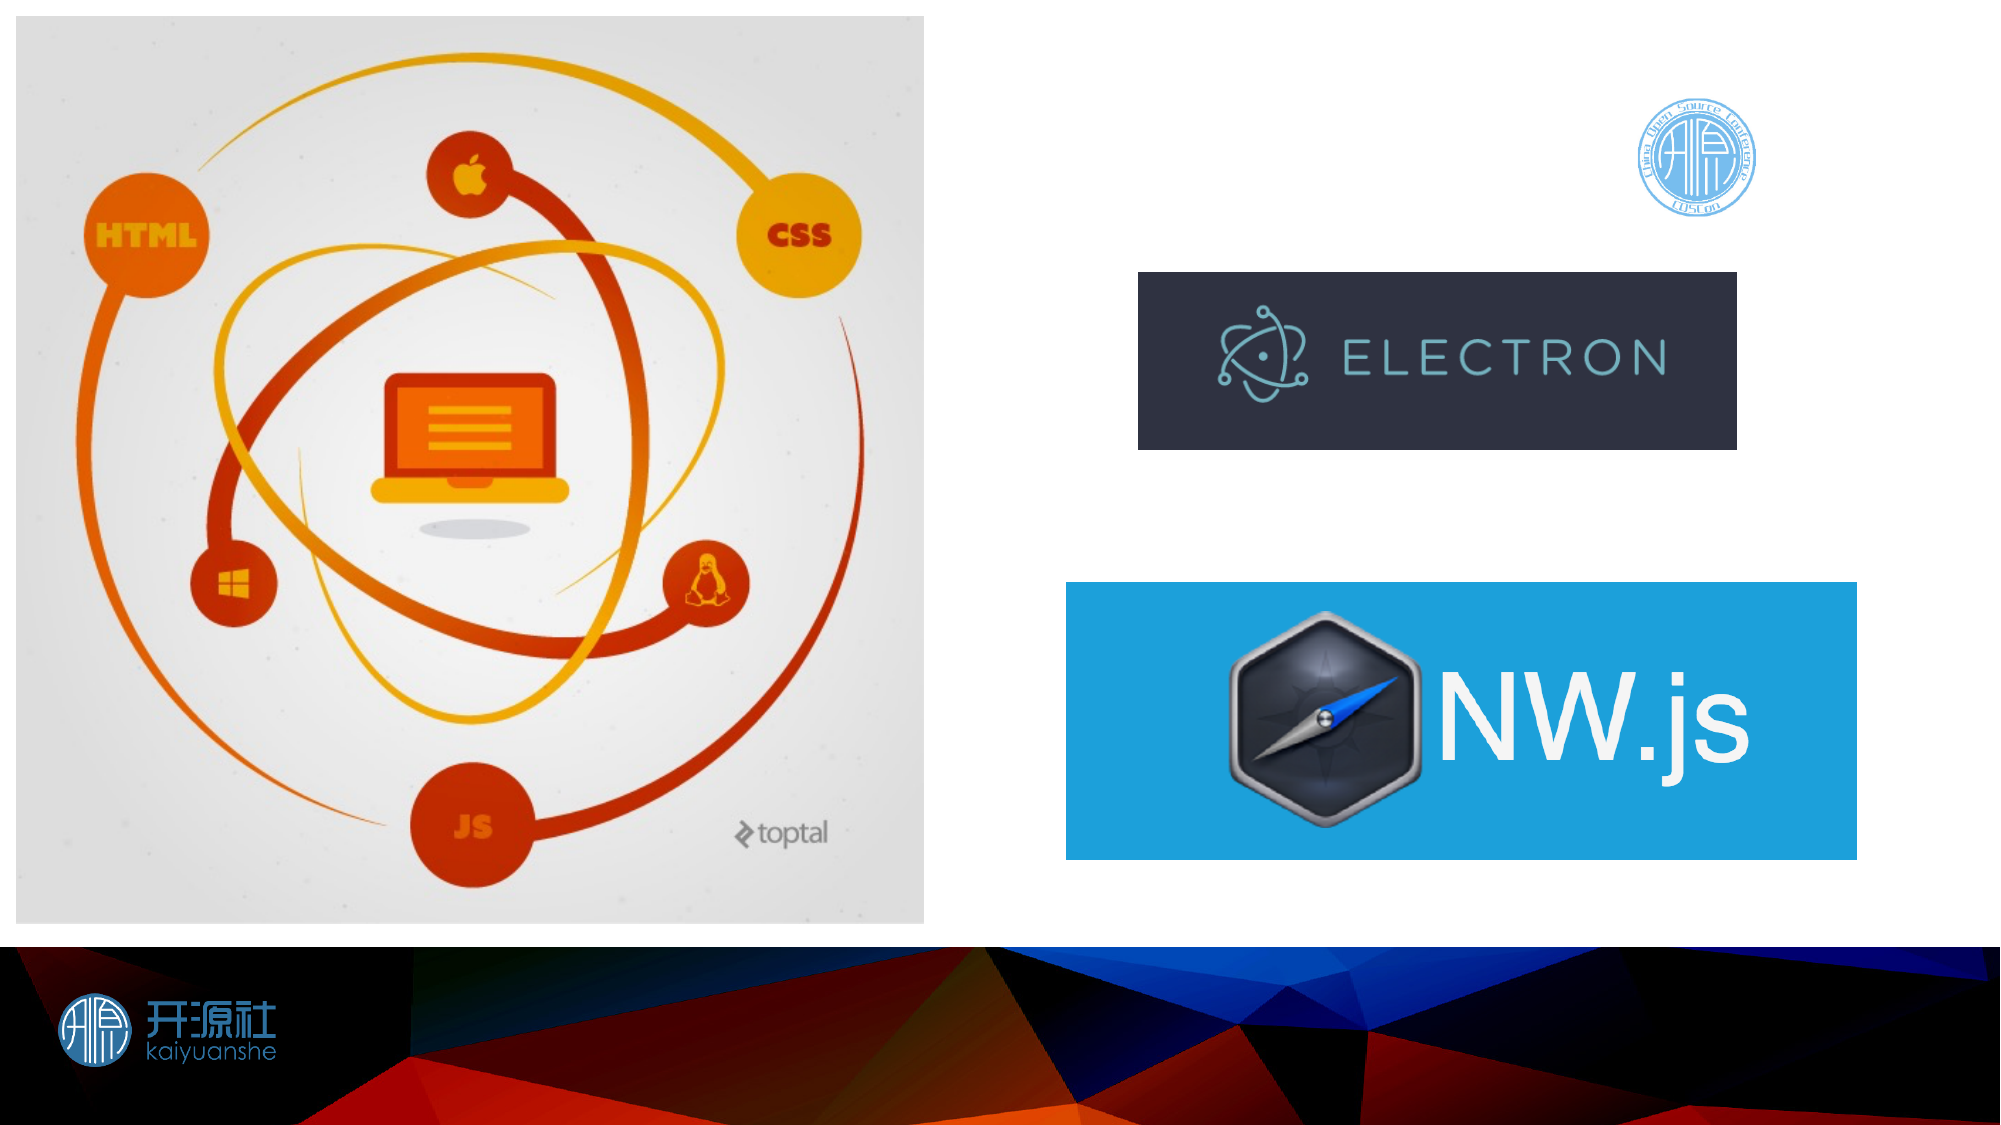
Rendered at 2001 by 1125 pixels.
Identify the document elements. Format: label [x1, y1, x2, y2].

picture [0, 947, 2000, 1125]
picture [16, 16, 924, 924]
picture [1066, 582, 1857, 860]
picture [1138, 59, 1863, 450]
